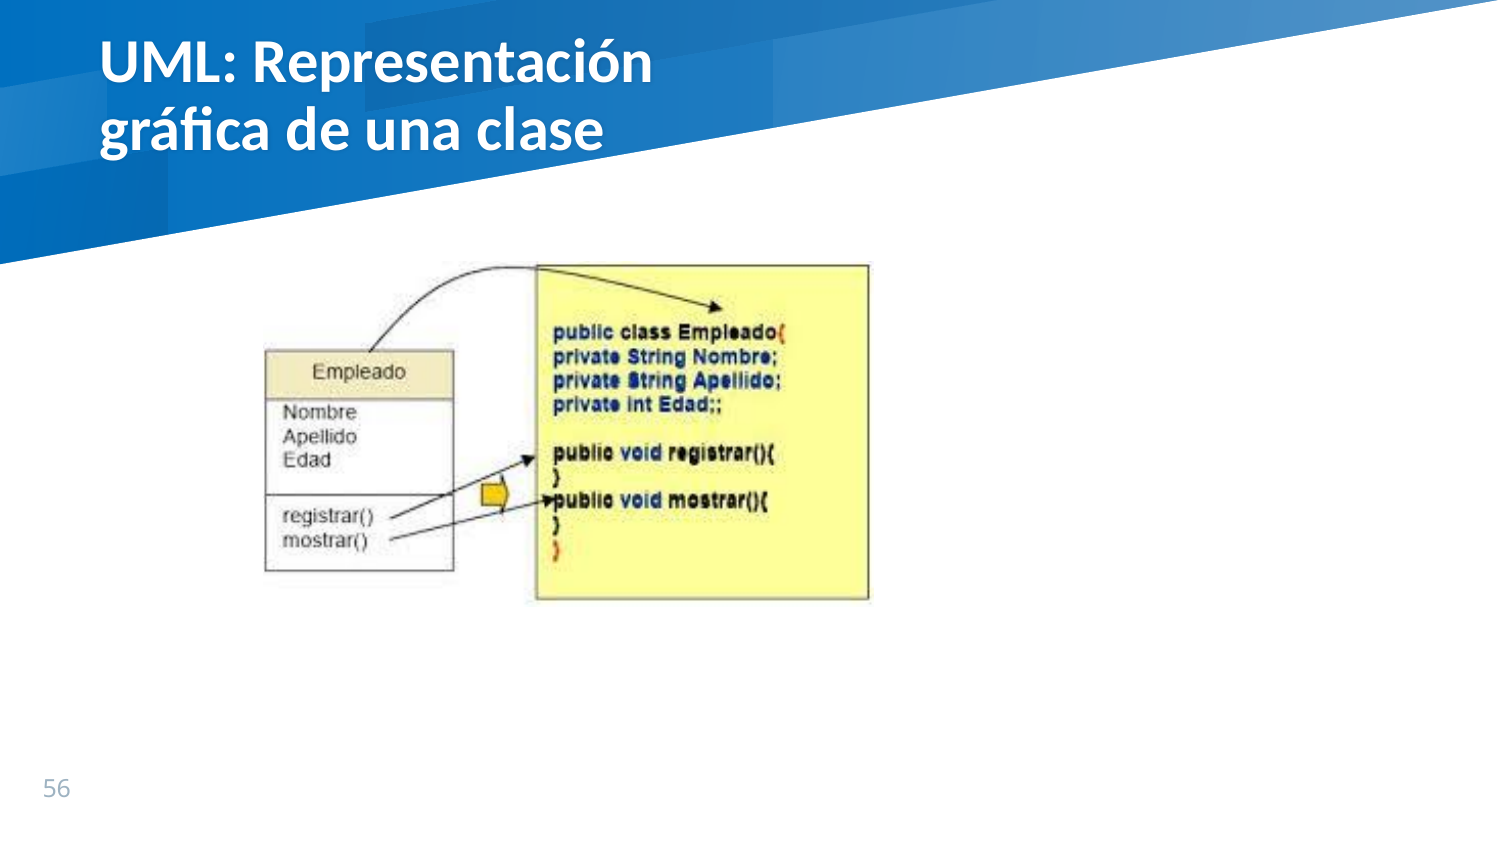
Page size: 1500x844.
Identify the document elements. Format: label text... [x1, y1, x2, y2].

title UML: Representación gráfica de una clase [84, 14, 752, 178]
picture [262, 261, 874, 608]
slide_number 56 [42, 766, 122, 807]
